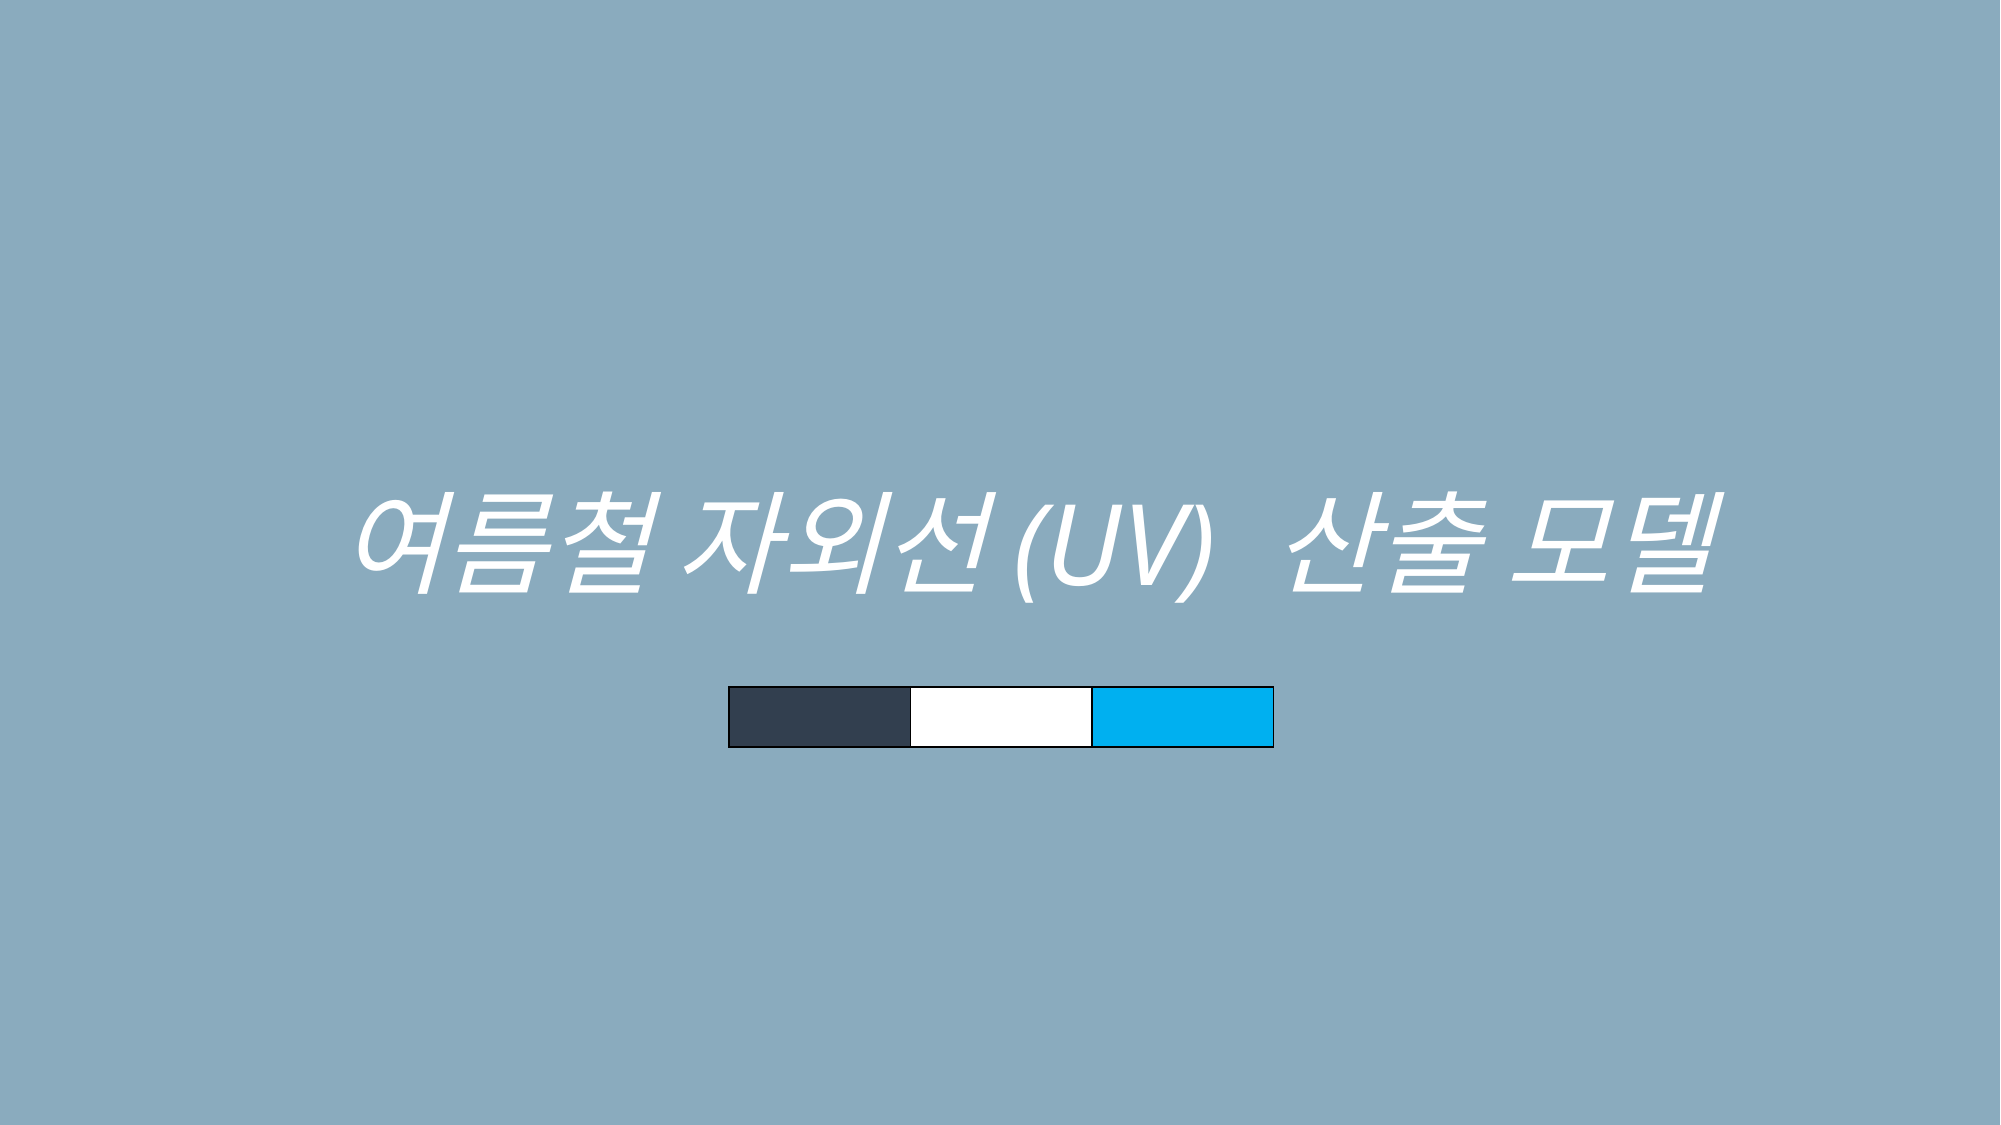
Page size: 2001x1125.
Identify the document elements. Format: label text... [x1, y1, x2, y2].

text_box 여름철 자외선(UV) 산출 모델 [0, 398, 2000, 616]
table_header [730, 688, 910, 746]
table_header [1093, 688, 1273, 746]
table_header [911, 688, 1091, 746]
